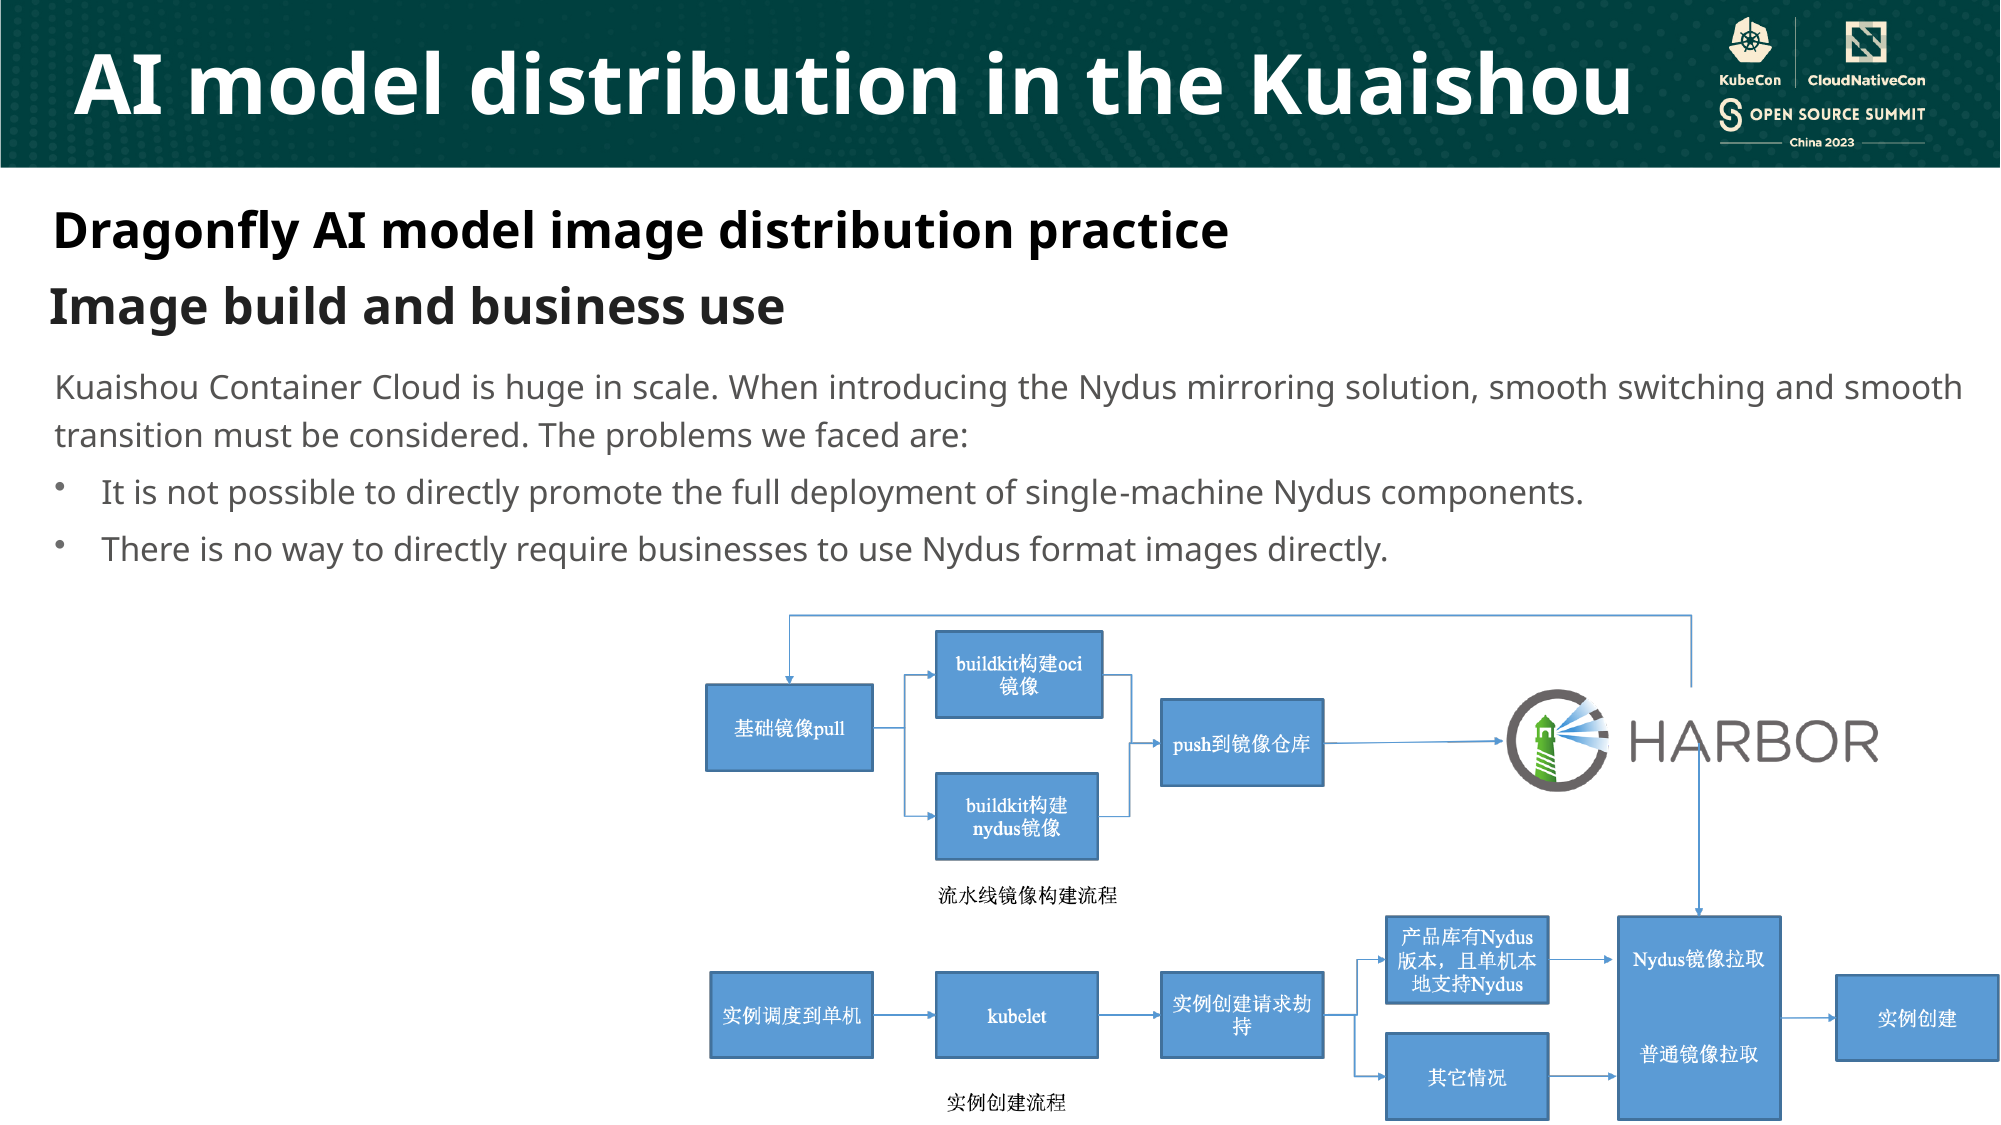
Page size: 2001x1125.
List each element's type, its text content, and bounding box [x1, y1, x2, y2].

text_box AI model distribution in the Kuaishou [59, 0, 1785, 196]
text_box Dragonfly AI model image distribution practice [37, 191, 1476, 267]
picture [0, 0, 2000, 1125]
text_box Kuaishou Container Cloud is huge in scale. When introducing the Nydus mirroring solution, smooth switching and smooth transition must be considered. The problems we faced are: It is not possible to directly promote the full deployment of single-machine Nydus components. There is no way to directly require businesses to use Nydus format images directly. [54, 357, 1968, 713]
text_box Image build and business use [49, 274, 1253, 396]
